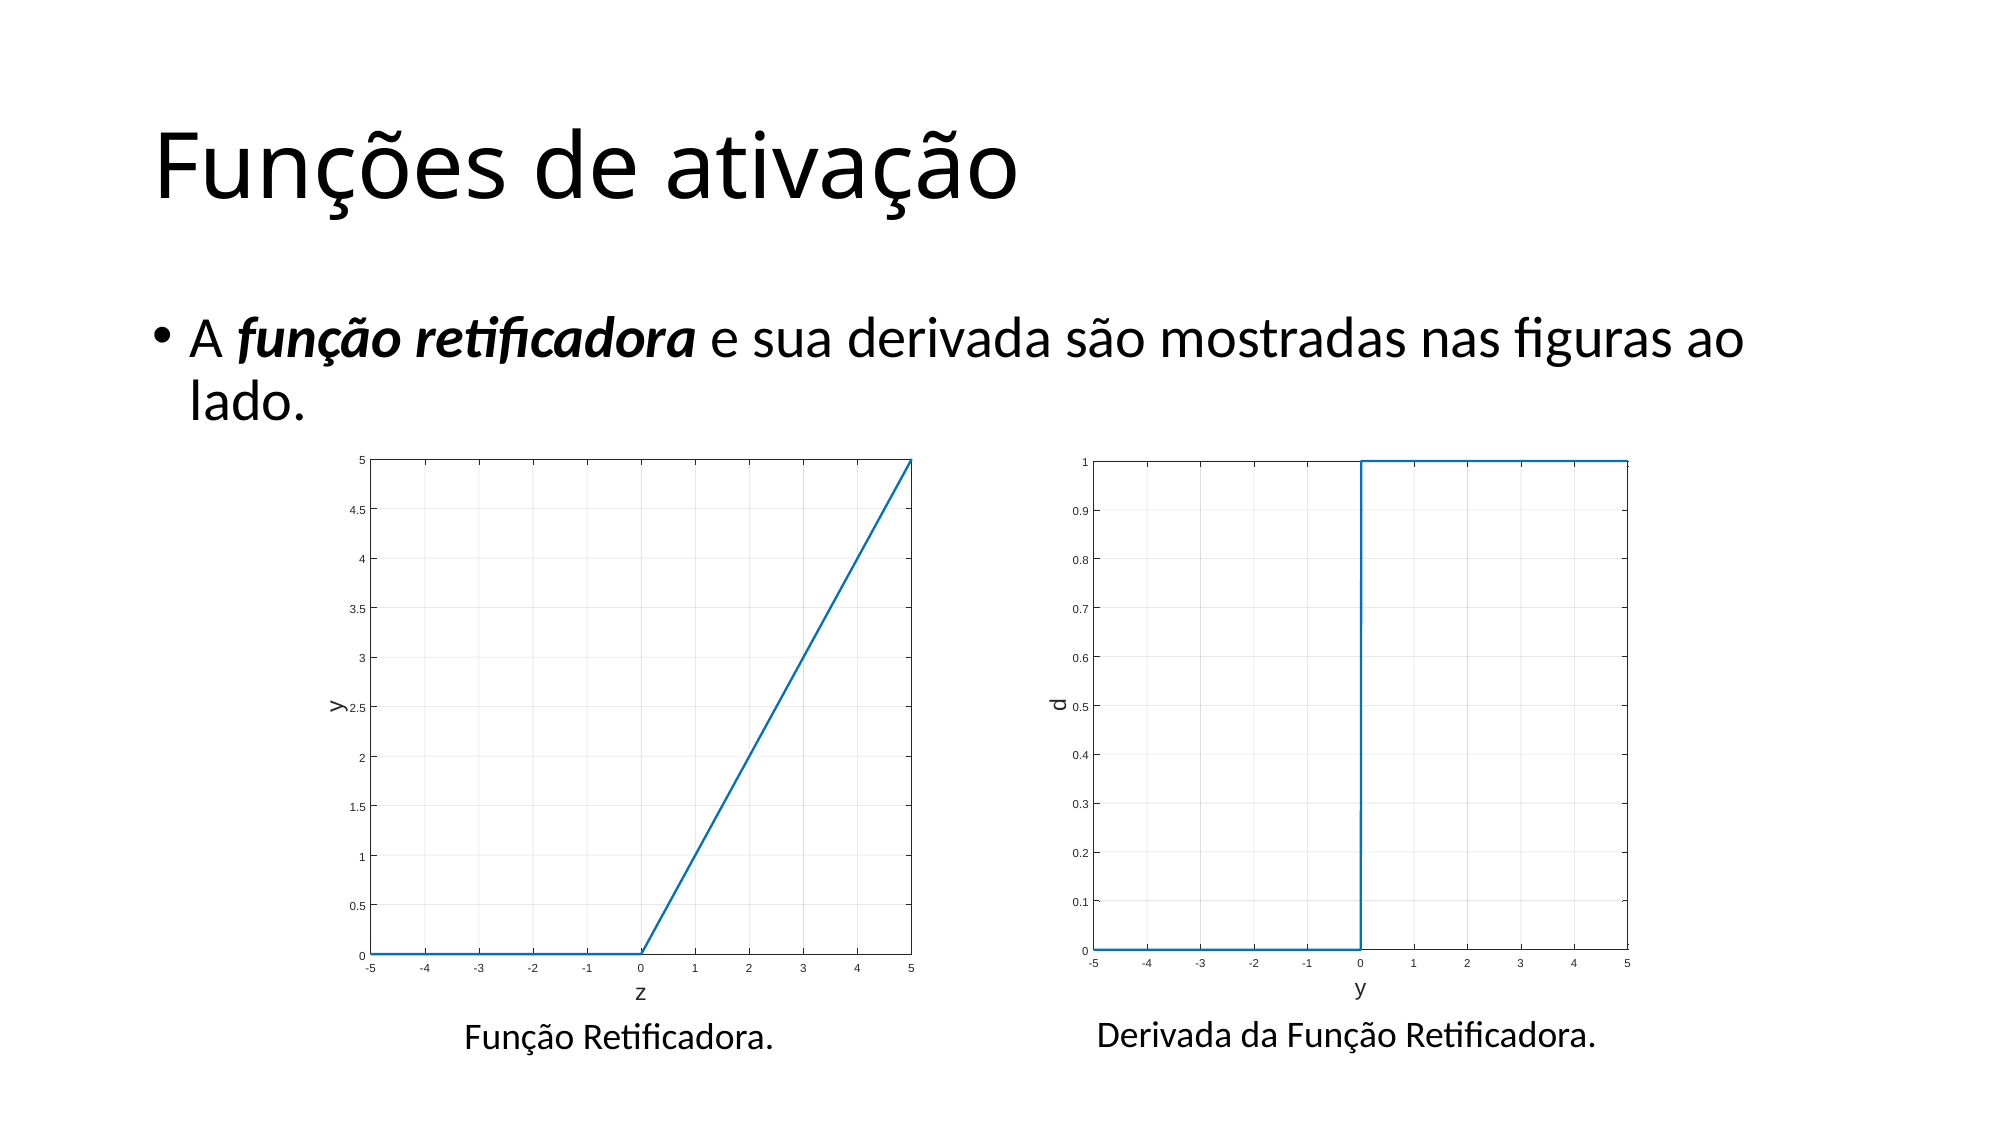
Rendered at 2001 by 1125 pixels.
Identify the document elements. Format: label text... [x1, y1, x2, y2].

picture [1041, 452, 1634, 1005]
text_box Derivada da Função Retificadora. [1049, 1002, 1646, 1062]
list A função retificadora e sua derivada são mostradas nas figuras ao lado. [137, 299, 1863, 453]
picture [322, 452, 917, 1003]
title Funções de ativação [137, 59, 1863, 278]
text_box Função Retificadora. [322, 1004, 917, 1064]
